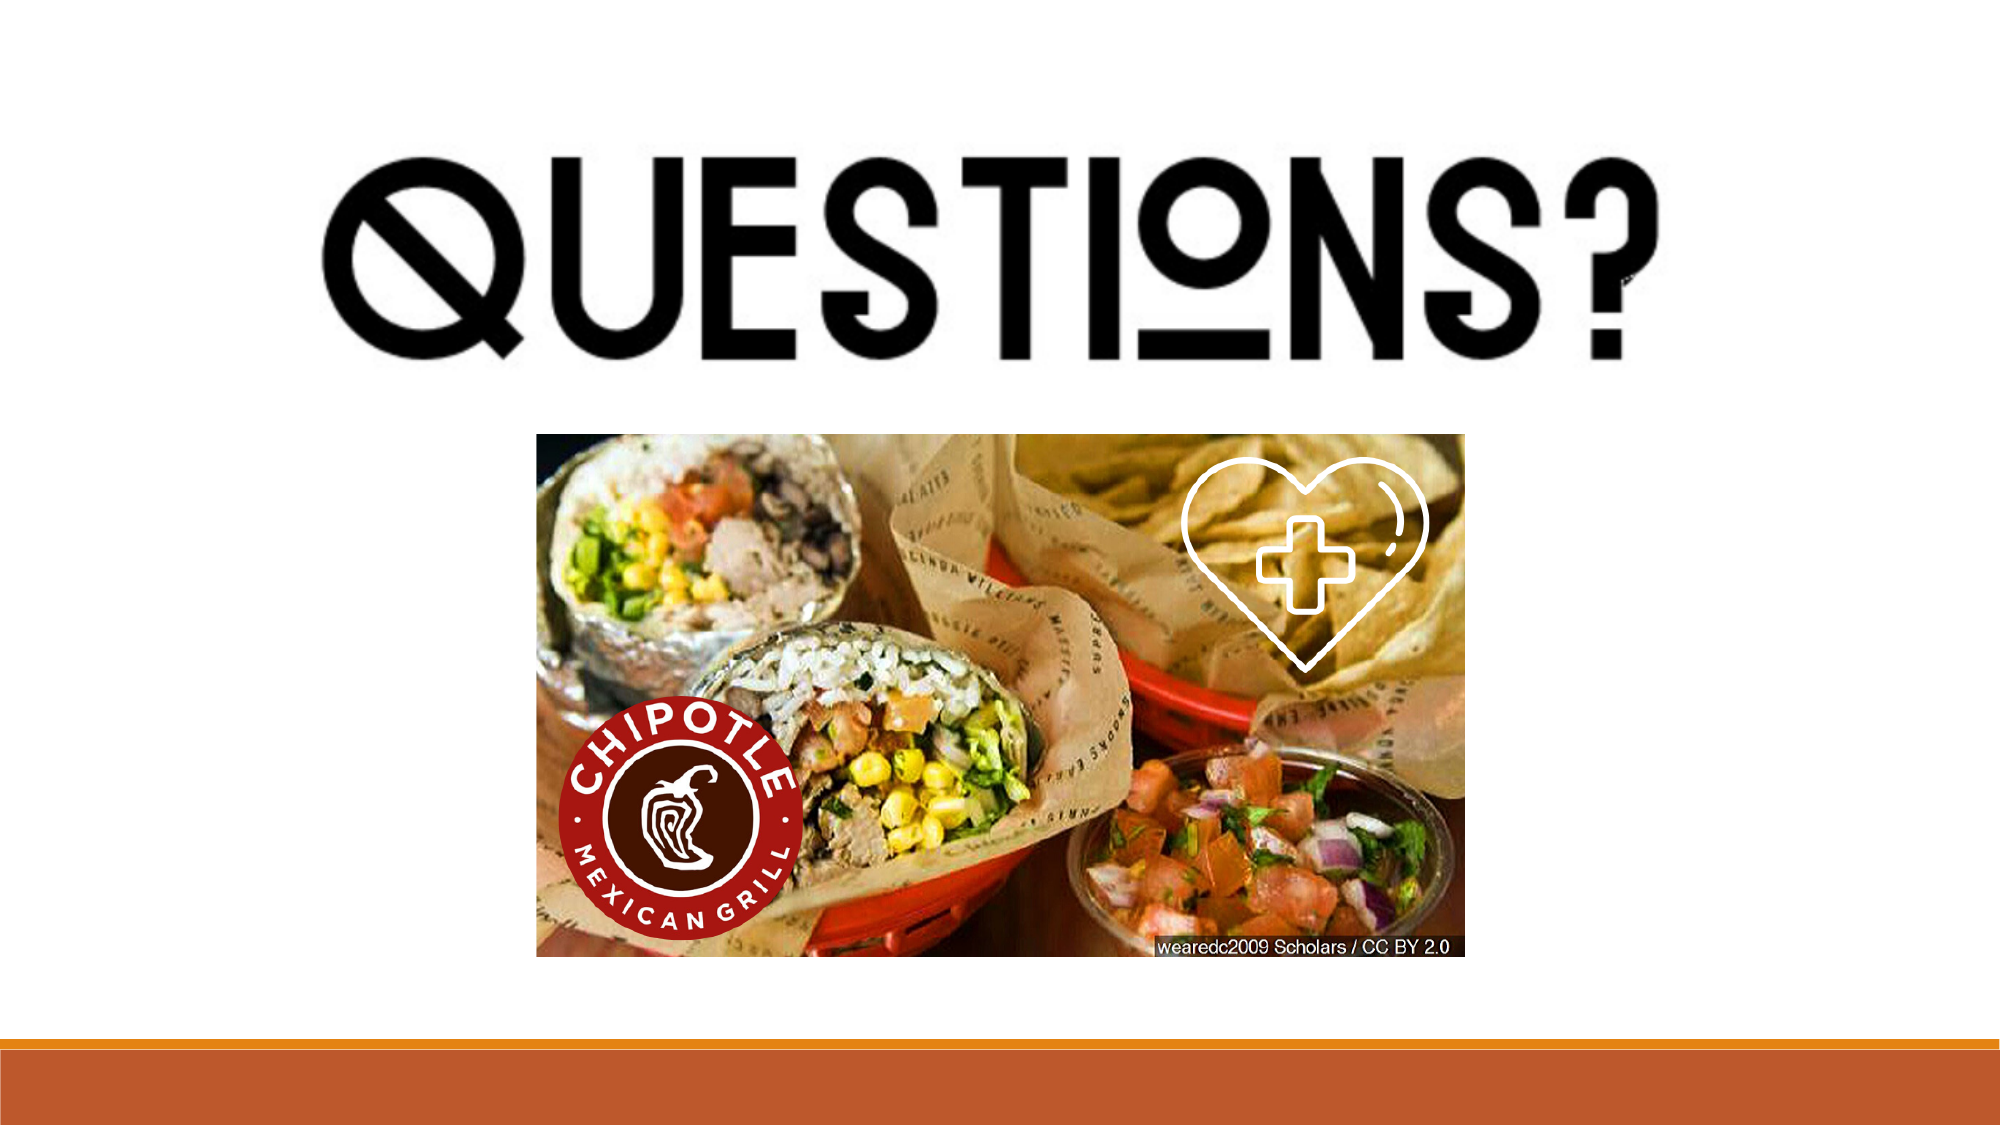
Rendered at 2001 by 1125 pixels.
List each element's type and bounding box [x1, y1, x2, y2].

picture [319, 133, 1681, 382]
picture [535, 433, 1465, 958]
